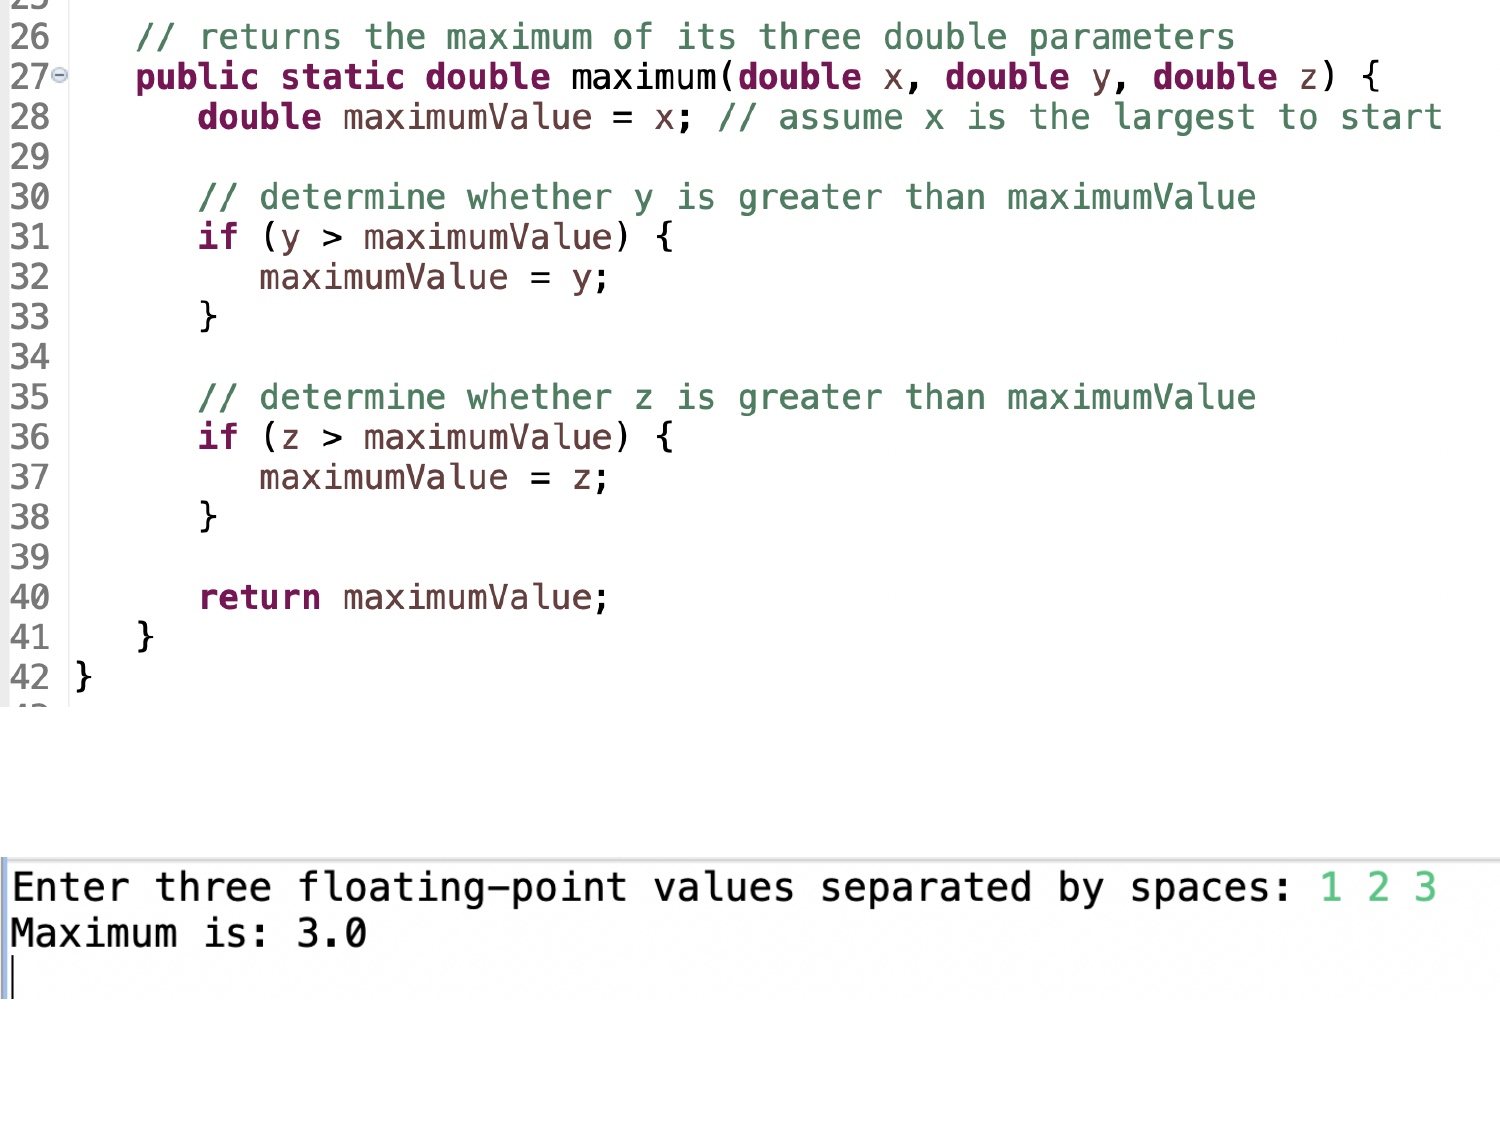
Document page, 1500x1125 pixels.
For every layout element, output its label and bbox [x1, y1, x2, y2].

picture [0, 857, 1500, 1000]
picture [0, 0, 1500, 707]
